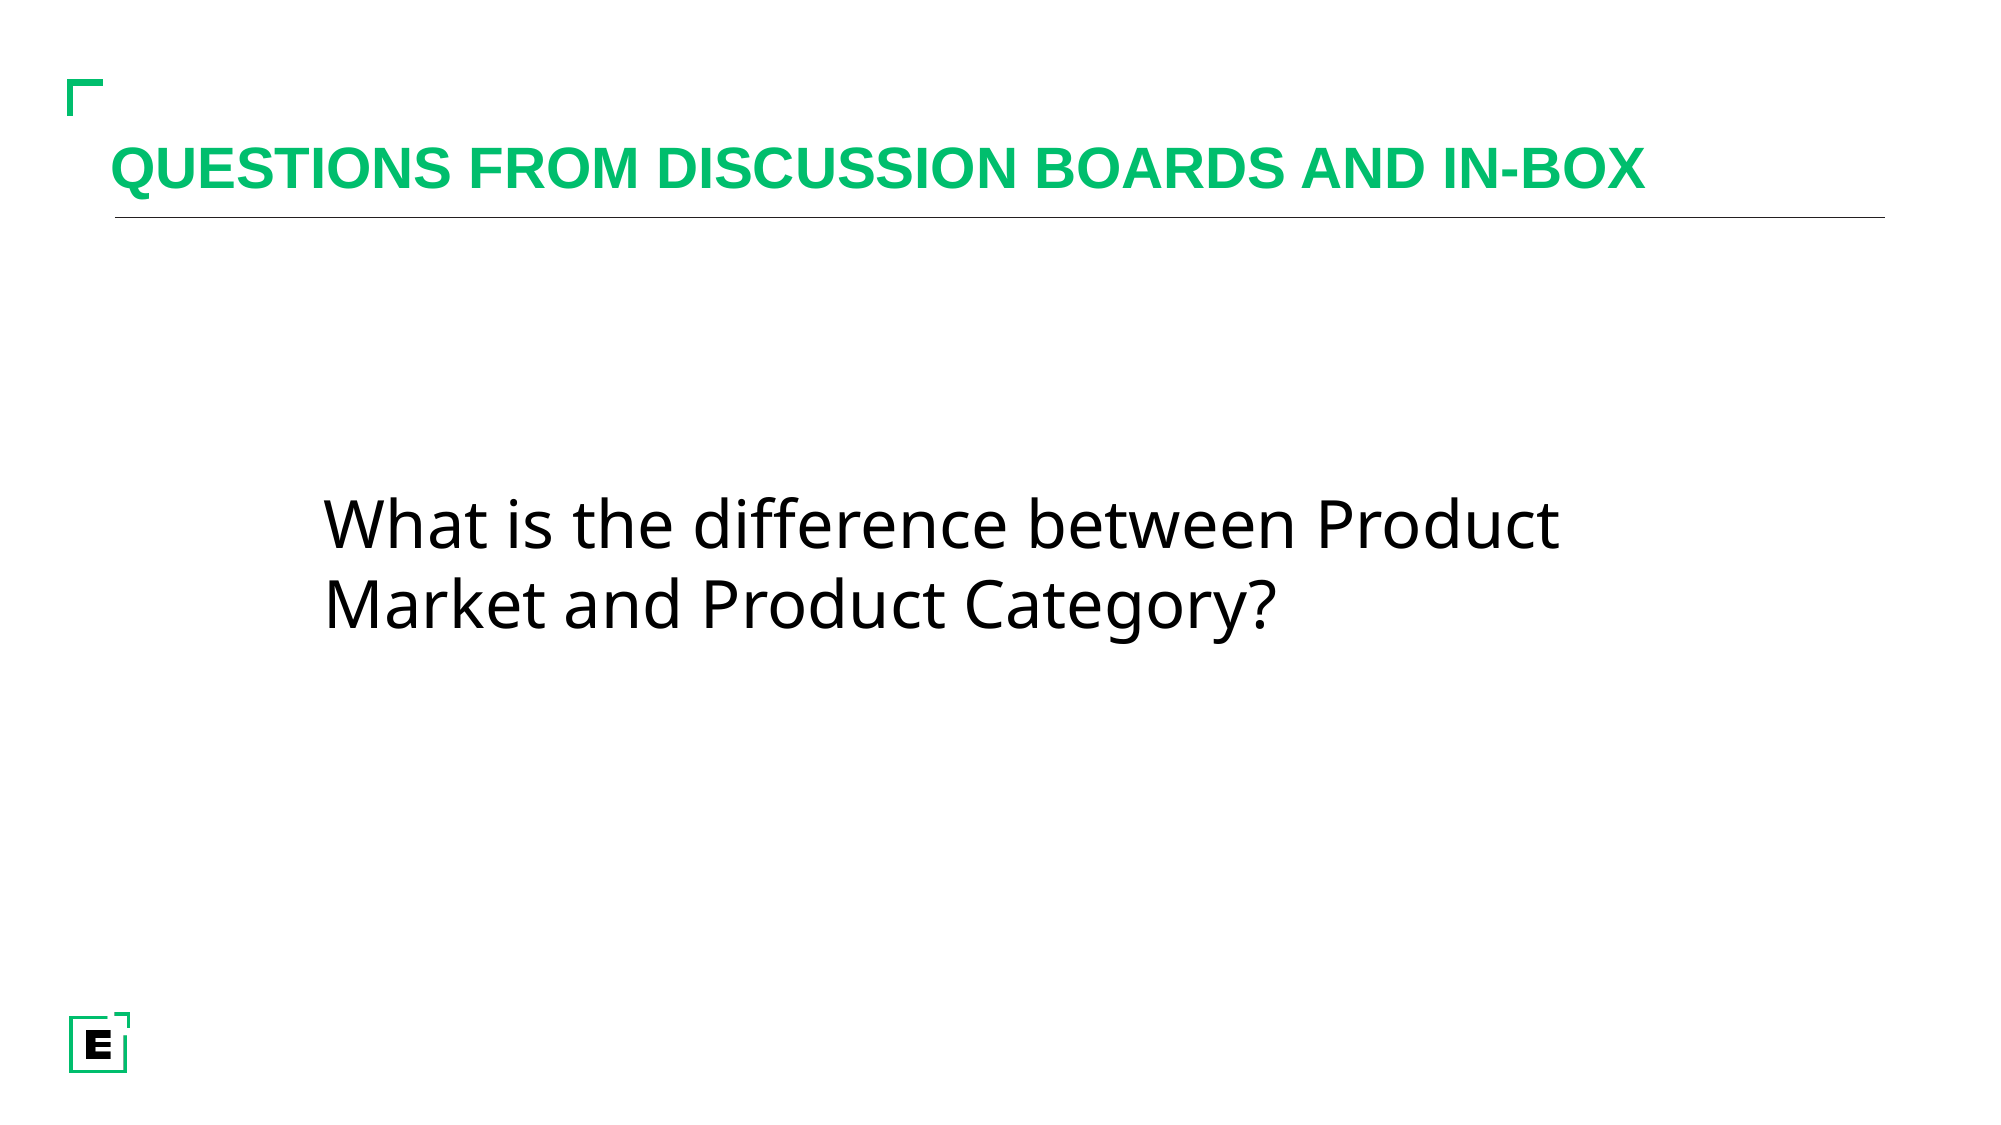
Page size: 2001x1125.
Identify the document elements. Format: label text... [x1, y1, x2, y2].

title QUESTIONS FROM DISCUSSION BOARDS AND IN-BOX [107, 68, 1691, 259]
picture [69, 1012, 130, 1073]
text_box What is the difference between Product Market and Product Category? [309, 474, 1691, 649]
